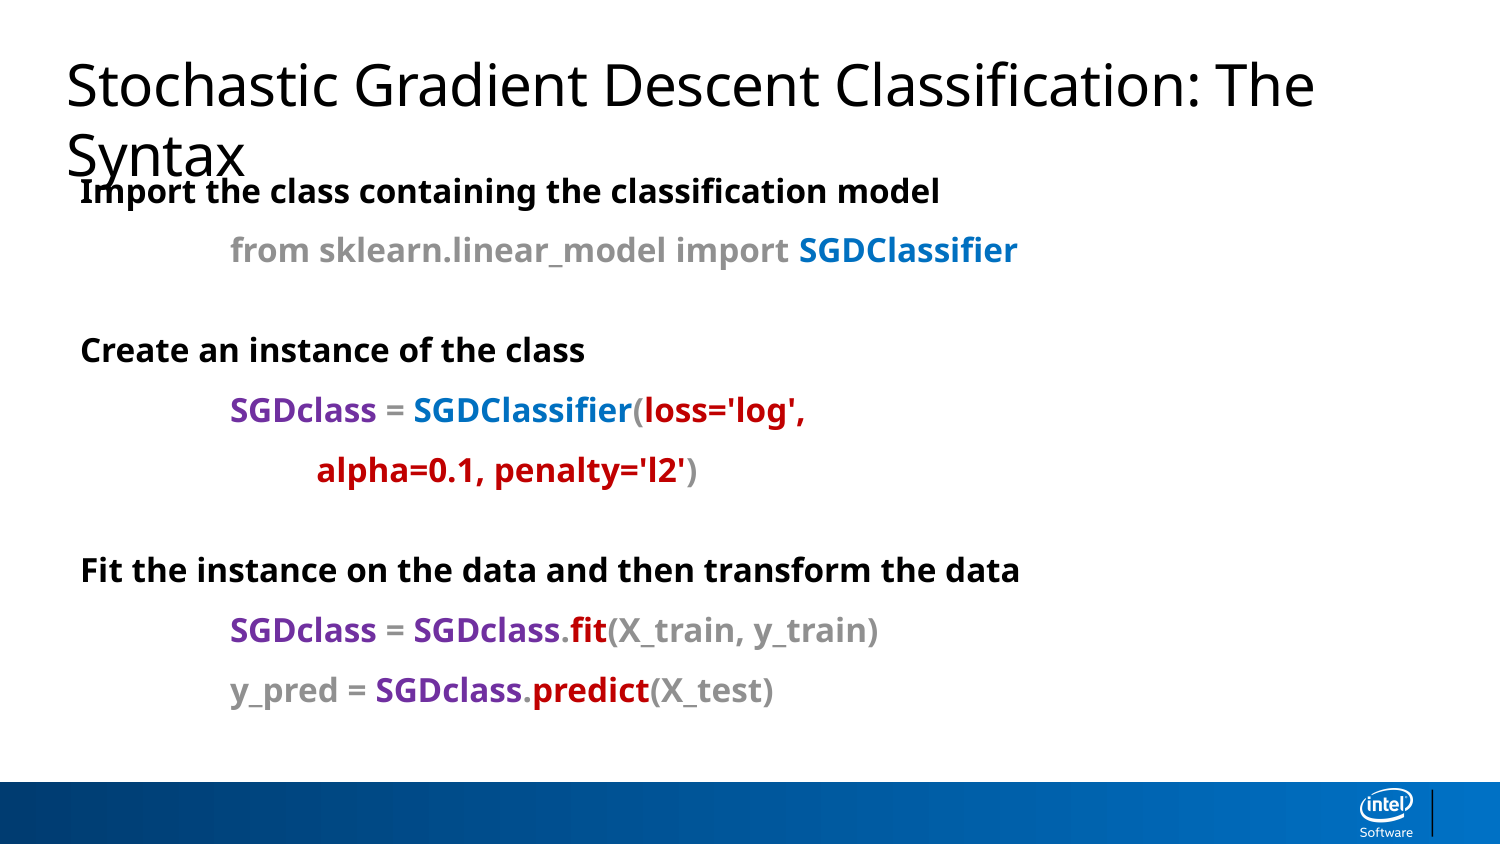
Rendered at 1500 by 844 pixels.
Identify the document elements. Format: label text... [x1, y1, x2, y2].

picture [1360, 788, 1413, 837]
text_box Import the class containing the classification model from sklearn.linear_model import SGDClassifier Create an instance of the class SGDclass = SGDClassifier(loss='log', alpha=0.1, penalty='l2') Fit the instance on the data and then transform the data SGDclass = SGDclass.fit(X_train, y_train) y_pred = SGDclass.predict(X_test) [65, 189, 1370, 712]
text_box Stochastic Gradient Descent Classification: The Syntax [65, 48, 1450, 189]
